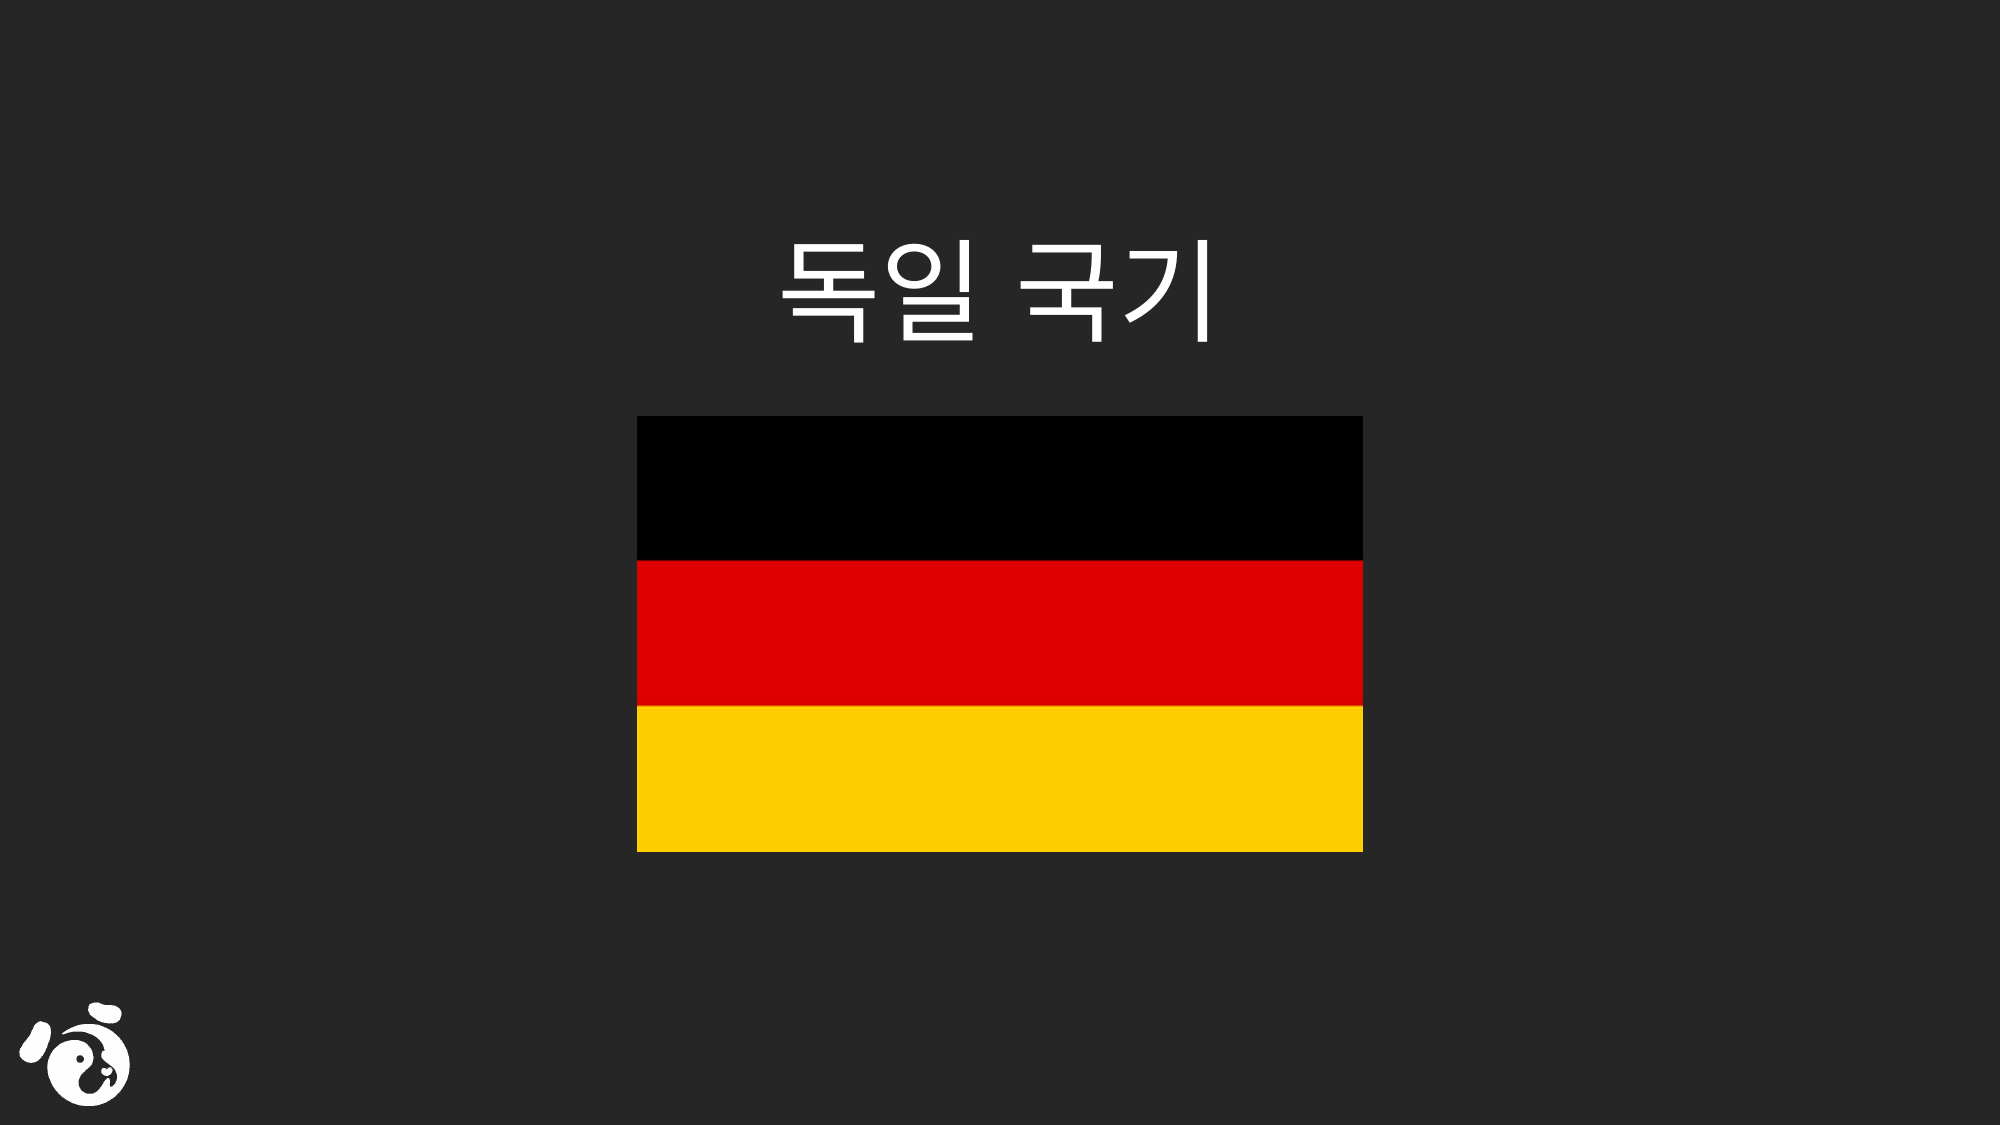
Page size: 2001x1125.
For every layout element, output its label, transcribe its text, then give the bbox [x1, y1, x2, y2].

picture [13, 994, 141, 1115]
text_box 독일 국기 [559, 214, 1441, 364]
picture [636, 416, 1363, 852]
